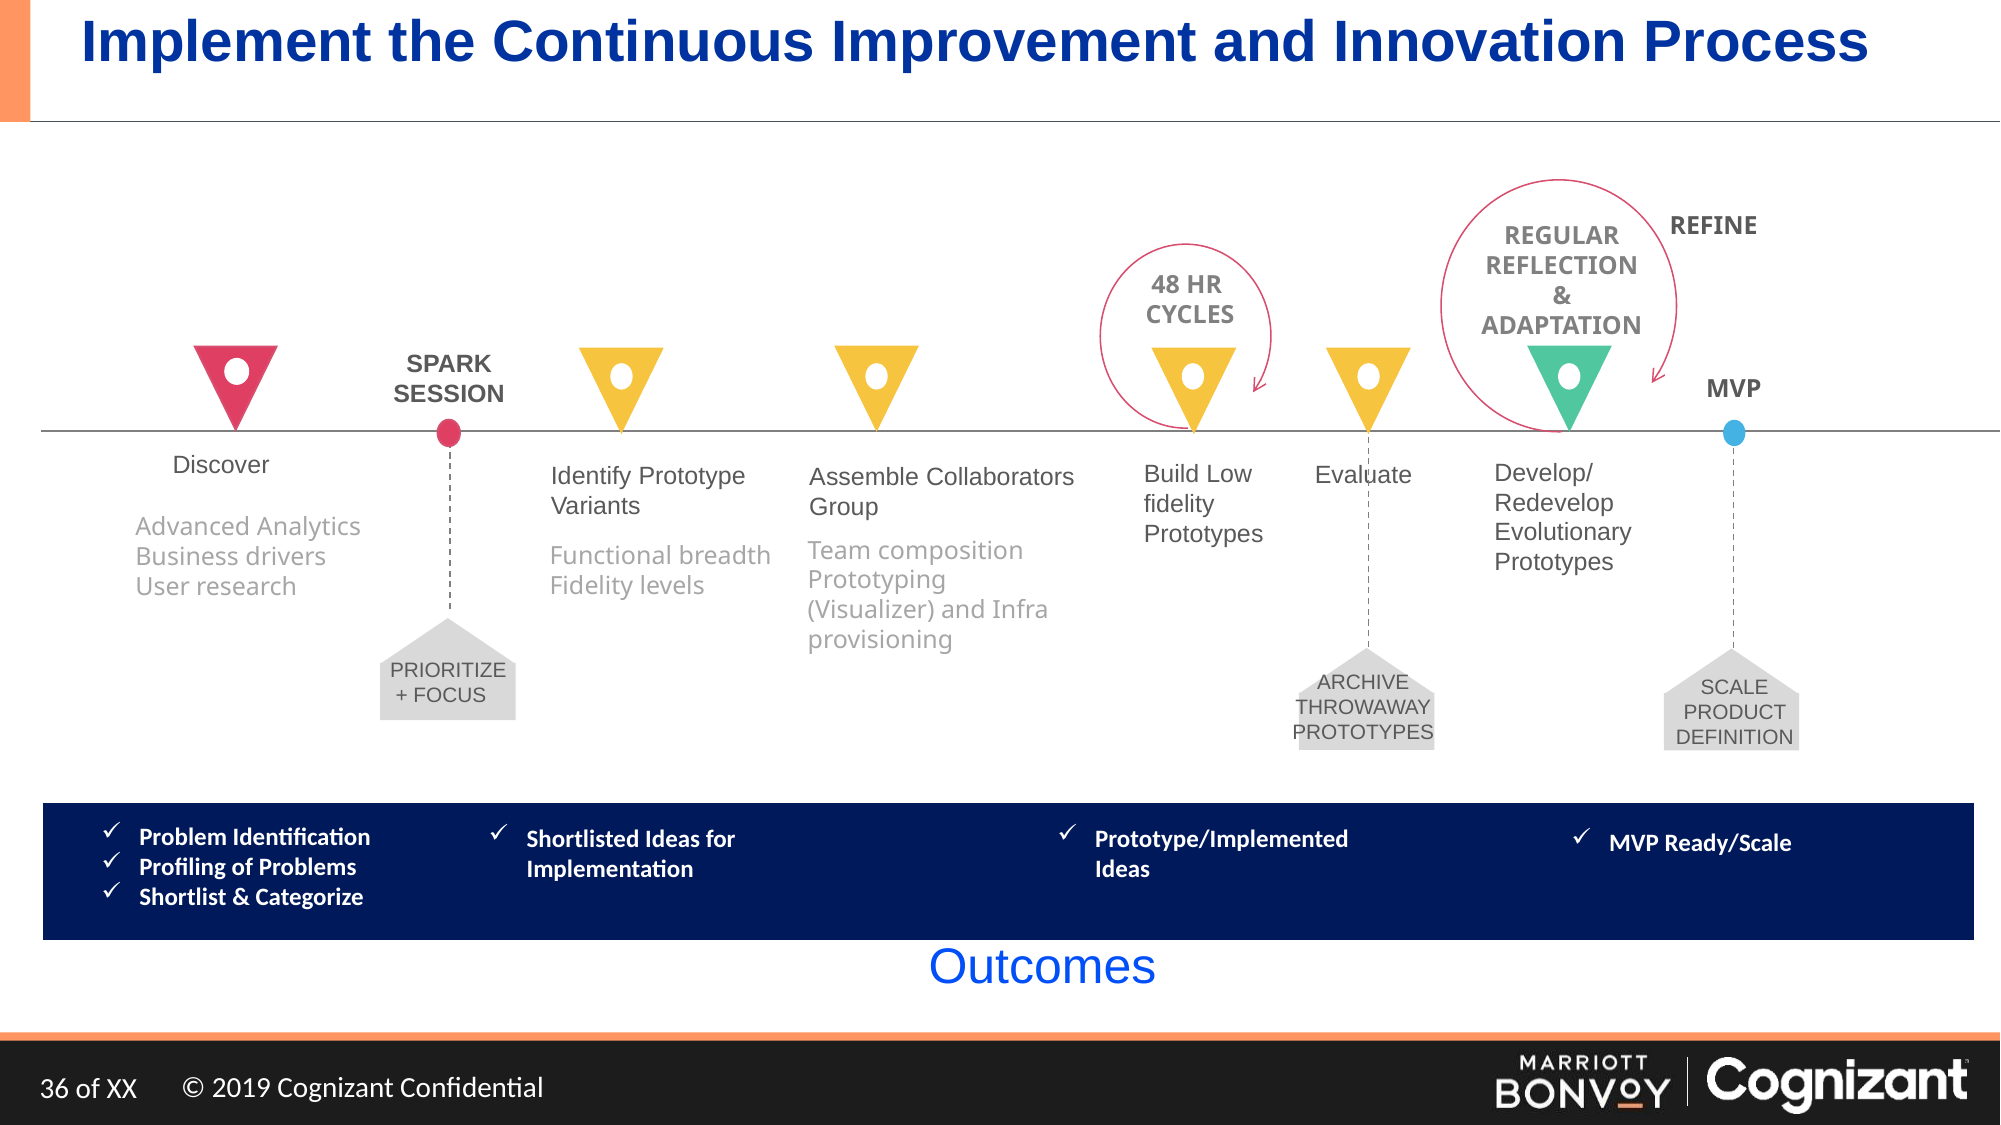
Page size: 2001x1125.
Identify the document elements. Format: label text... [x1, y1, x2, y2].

picture [1491, 1042, 1676, 1117]
text_box Outcomes [76, 926, 2000, 1002]
text_box [40, 800, 1977, 943]
title Implement the Continuous Improvement and Innovation Process [81, 11, 2000, 114]
picture [1707, 1057, 1969, 1114]
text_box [41, 179, 2000, 923]
